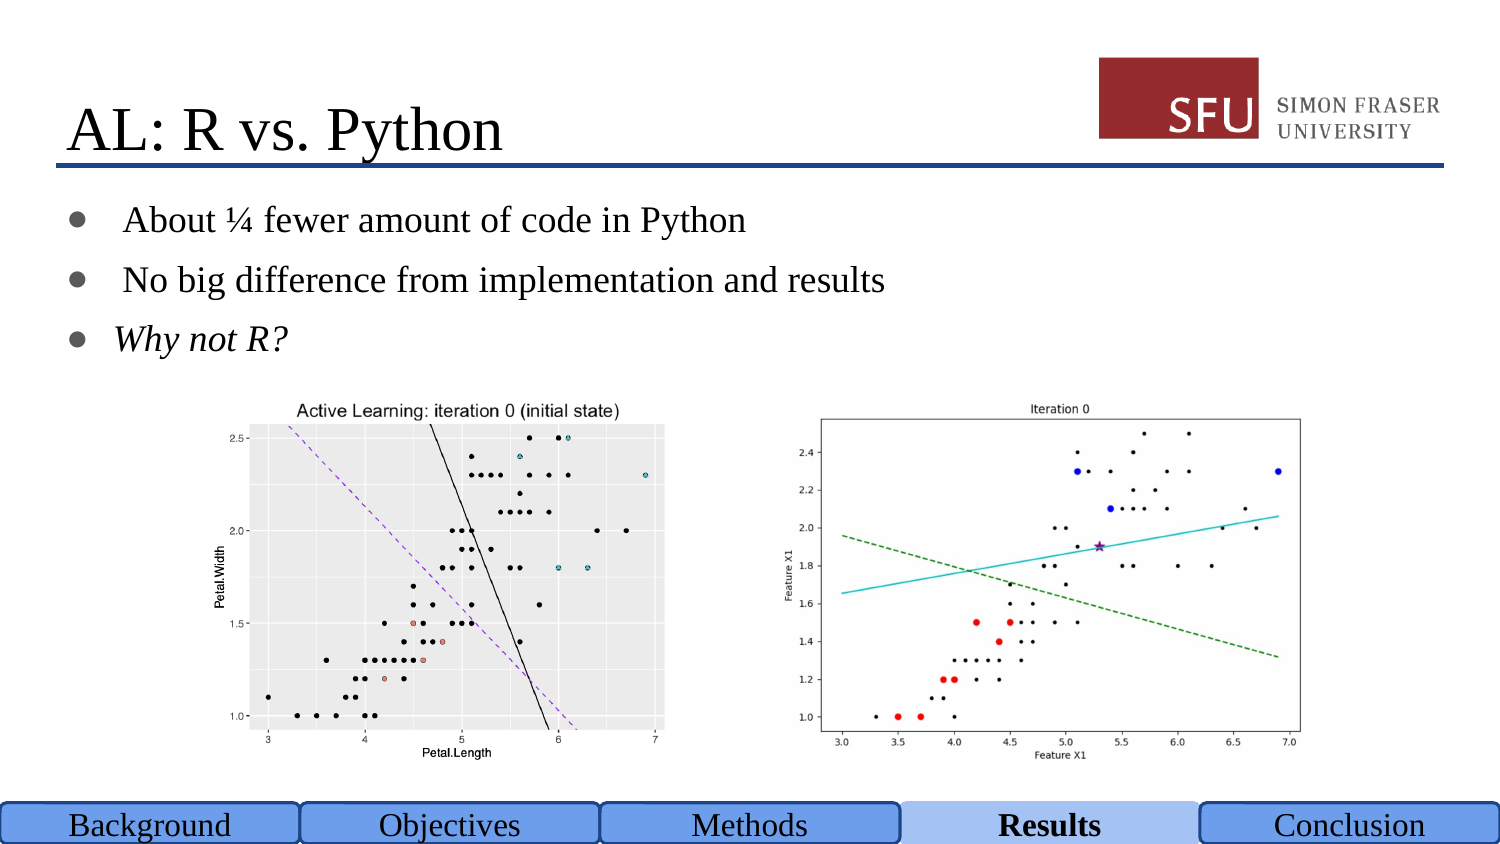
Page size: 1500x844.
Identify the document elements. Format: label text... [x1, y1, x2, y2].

text_box Results [900, 802, 1200, 844]
picture [204, 400, 669, 764]
picture [1098, 56, 1441, 139]
title AL: R vs. Python [51, 72, 1449, 167]
text_box Conclusion [1199, 802, 1500, 844]
text_box Methods [599, 802, 900, 844]
text_box Background [0, 802, 300, 844]
text_box About ¼ fewer amount of code in Python No big difference from implementation and results Why not R? [51, 180, 1449, 391]
text_box Objectives [299, 802, 600, 844]
picture [777, 400, 1303, 764]
